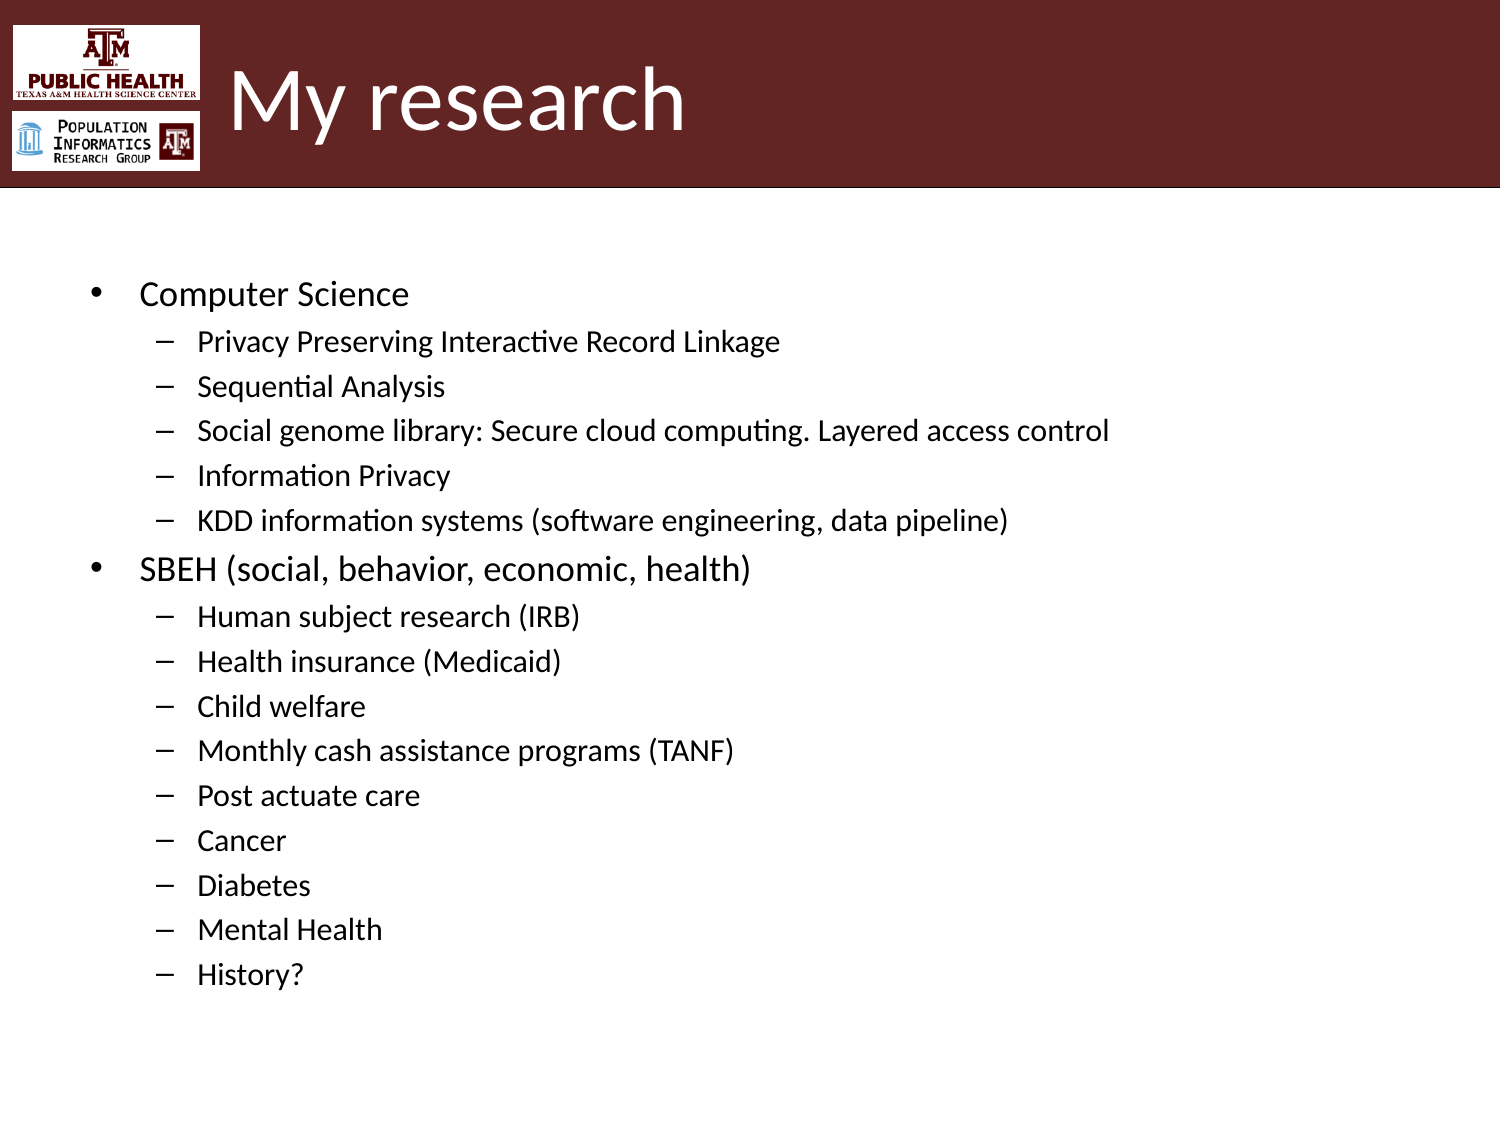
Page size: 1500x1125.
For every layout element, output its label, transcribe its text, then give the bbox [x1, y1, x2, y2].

list Computer Science Privacy Preserving Interactive Record Linkage Sequential Analysis Social genome library: Secure cloud computing. Layered access control Information Privacy KDD information systems (software engineering, data pipeline) SBEH (social, behavior, economic, health) Human subject research (IRB) Health insurance (Medicaid) Child welfare Monthly cash assistance programs (TANF) Post actuate care Cancer Diabetes Mental Health History? [75, 262, 1425, 1005]
picture [12, 25, 200, 100]
title My research [212, 0, 1500, 188]
picture [12, 111, 200, 171]
